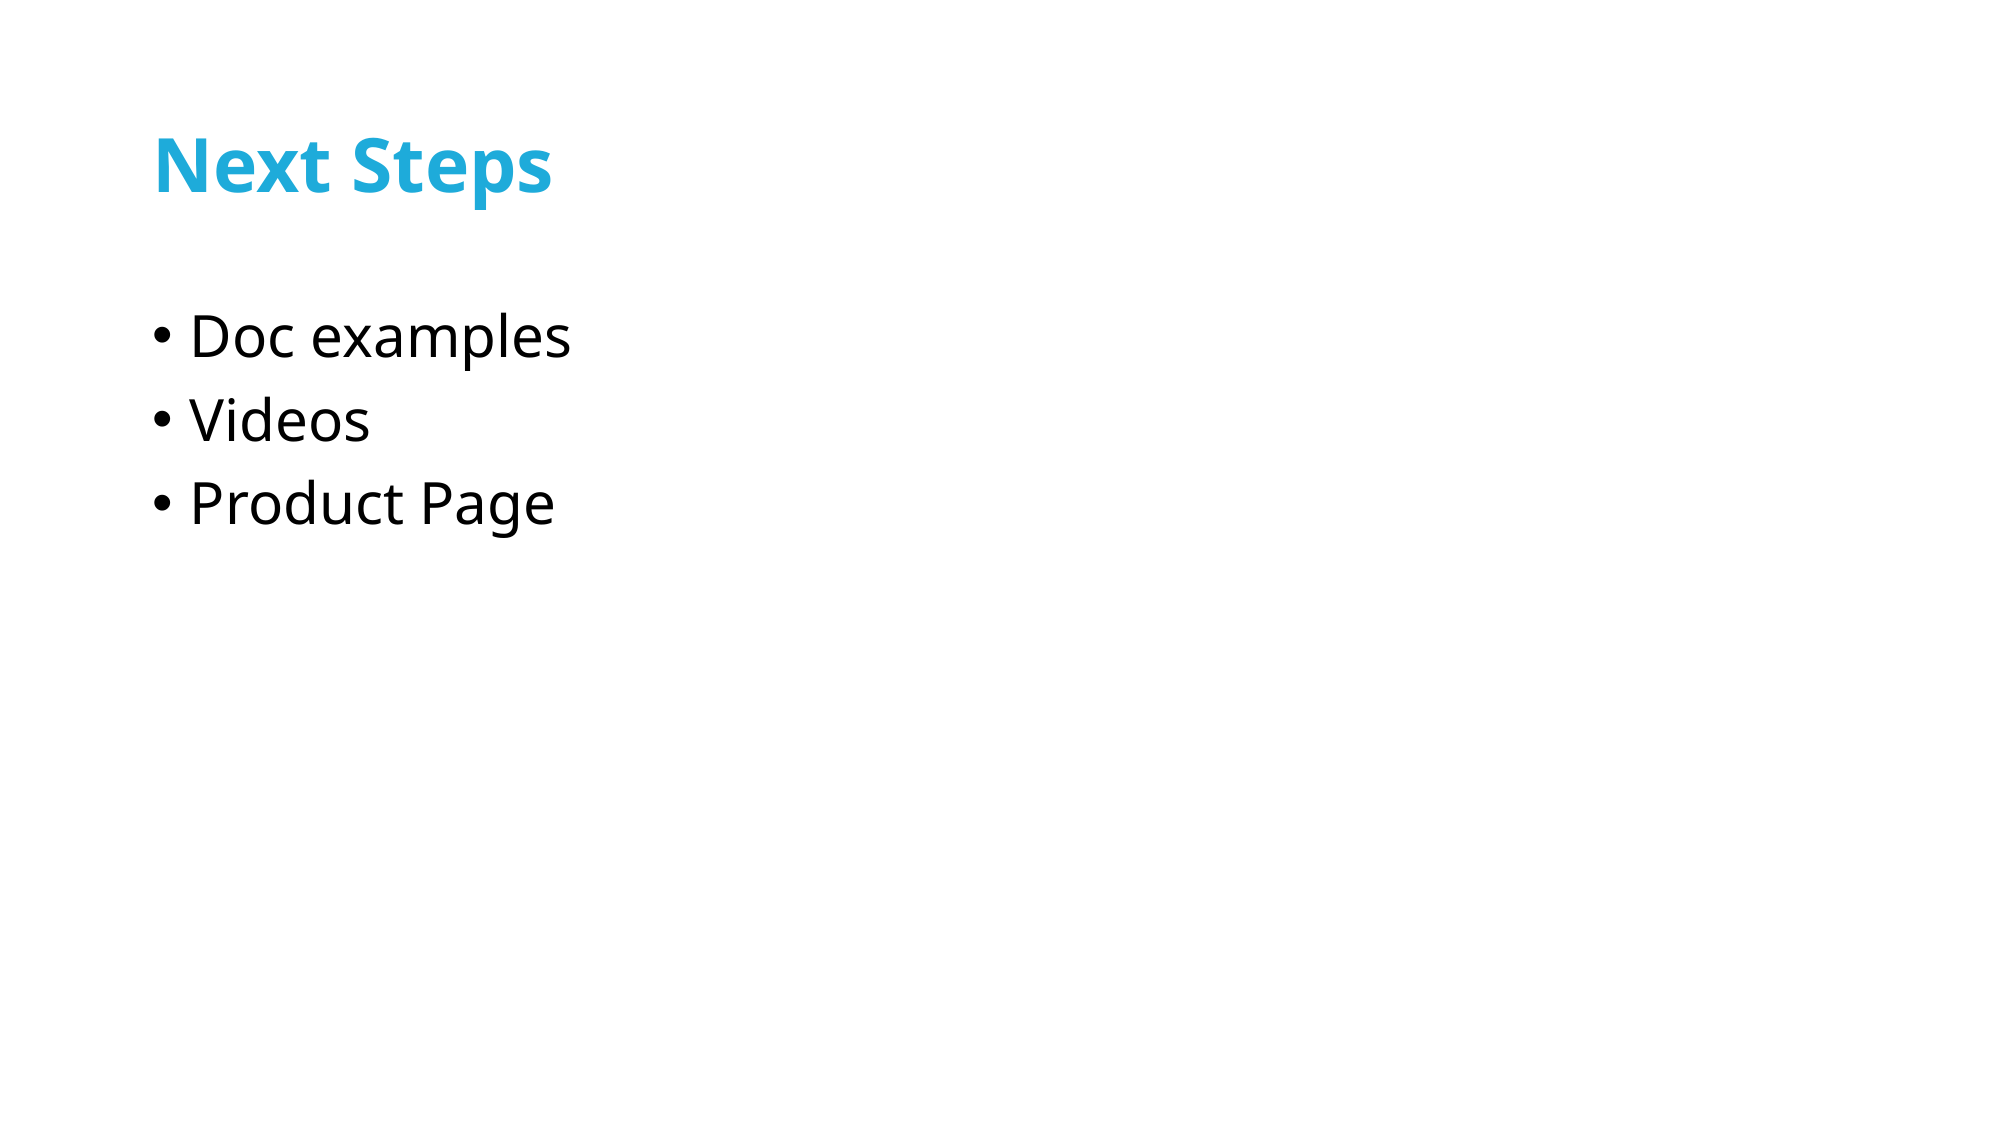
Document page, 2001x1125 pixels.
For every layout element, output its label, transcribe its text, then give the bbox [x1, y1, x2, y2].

list Doc examples Videos Product Page [137, 299, 1863, 1014]
title Next Steps [137, 59, 1863, 278]
